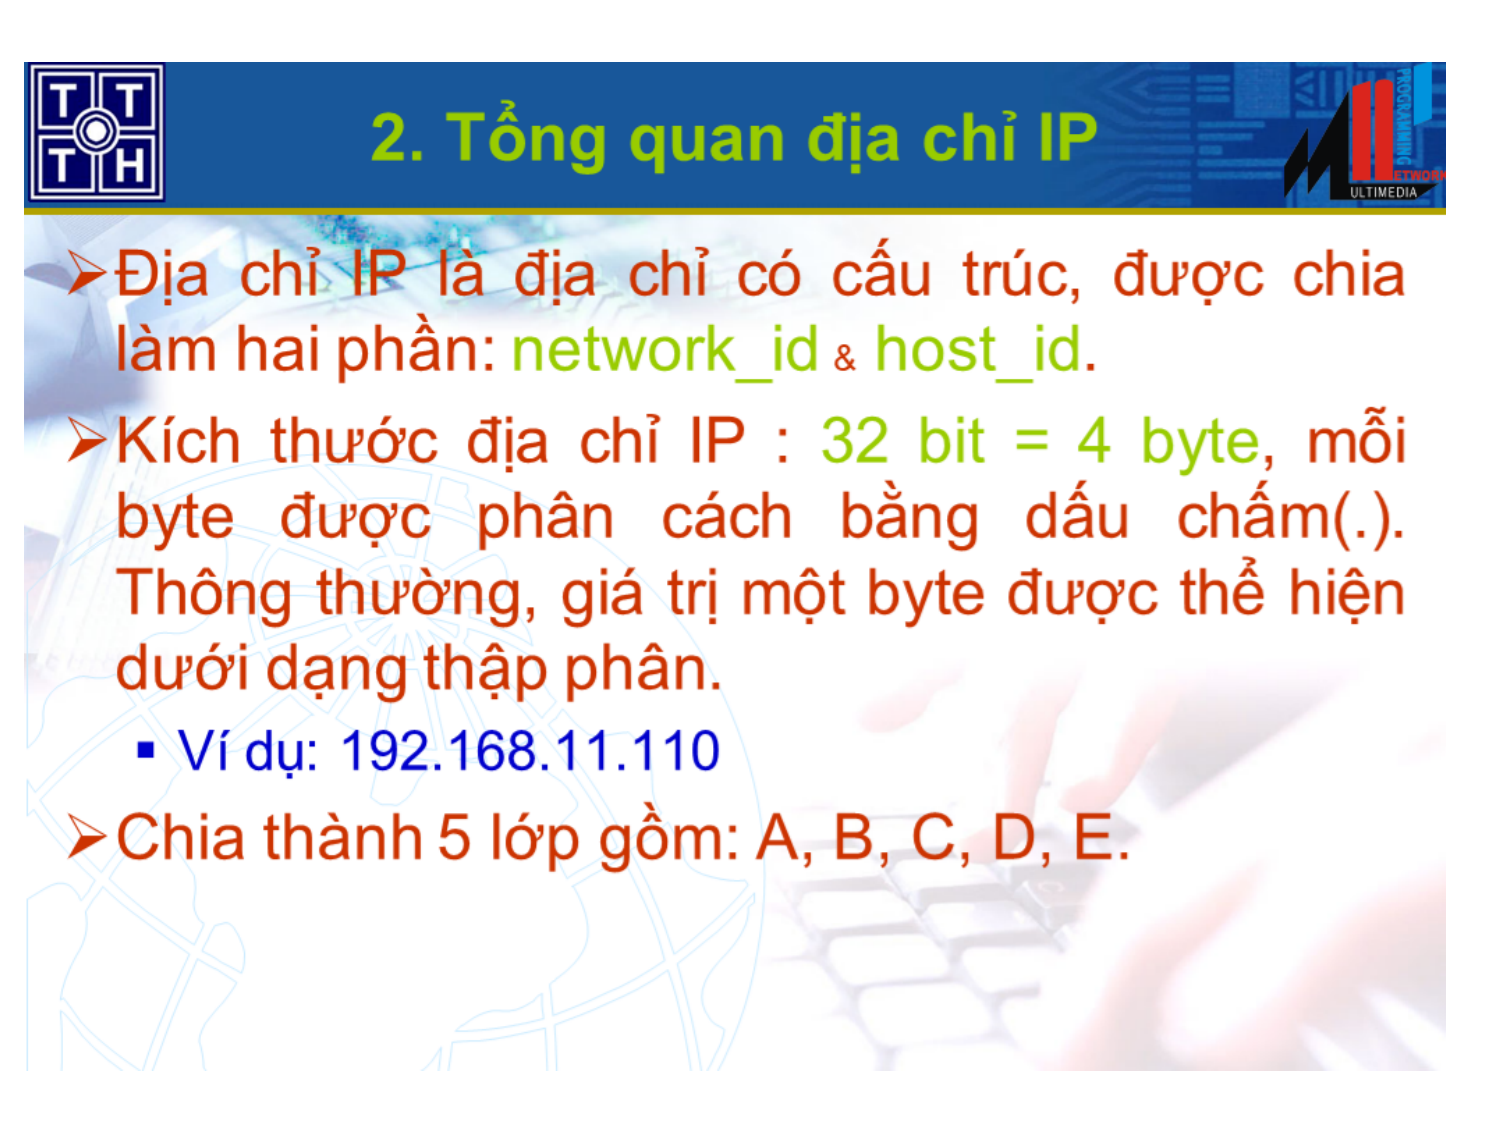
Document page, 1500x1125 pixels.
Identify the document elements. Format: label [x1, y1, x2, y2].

picture [24, 61, 1446, 1071]
